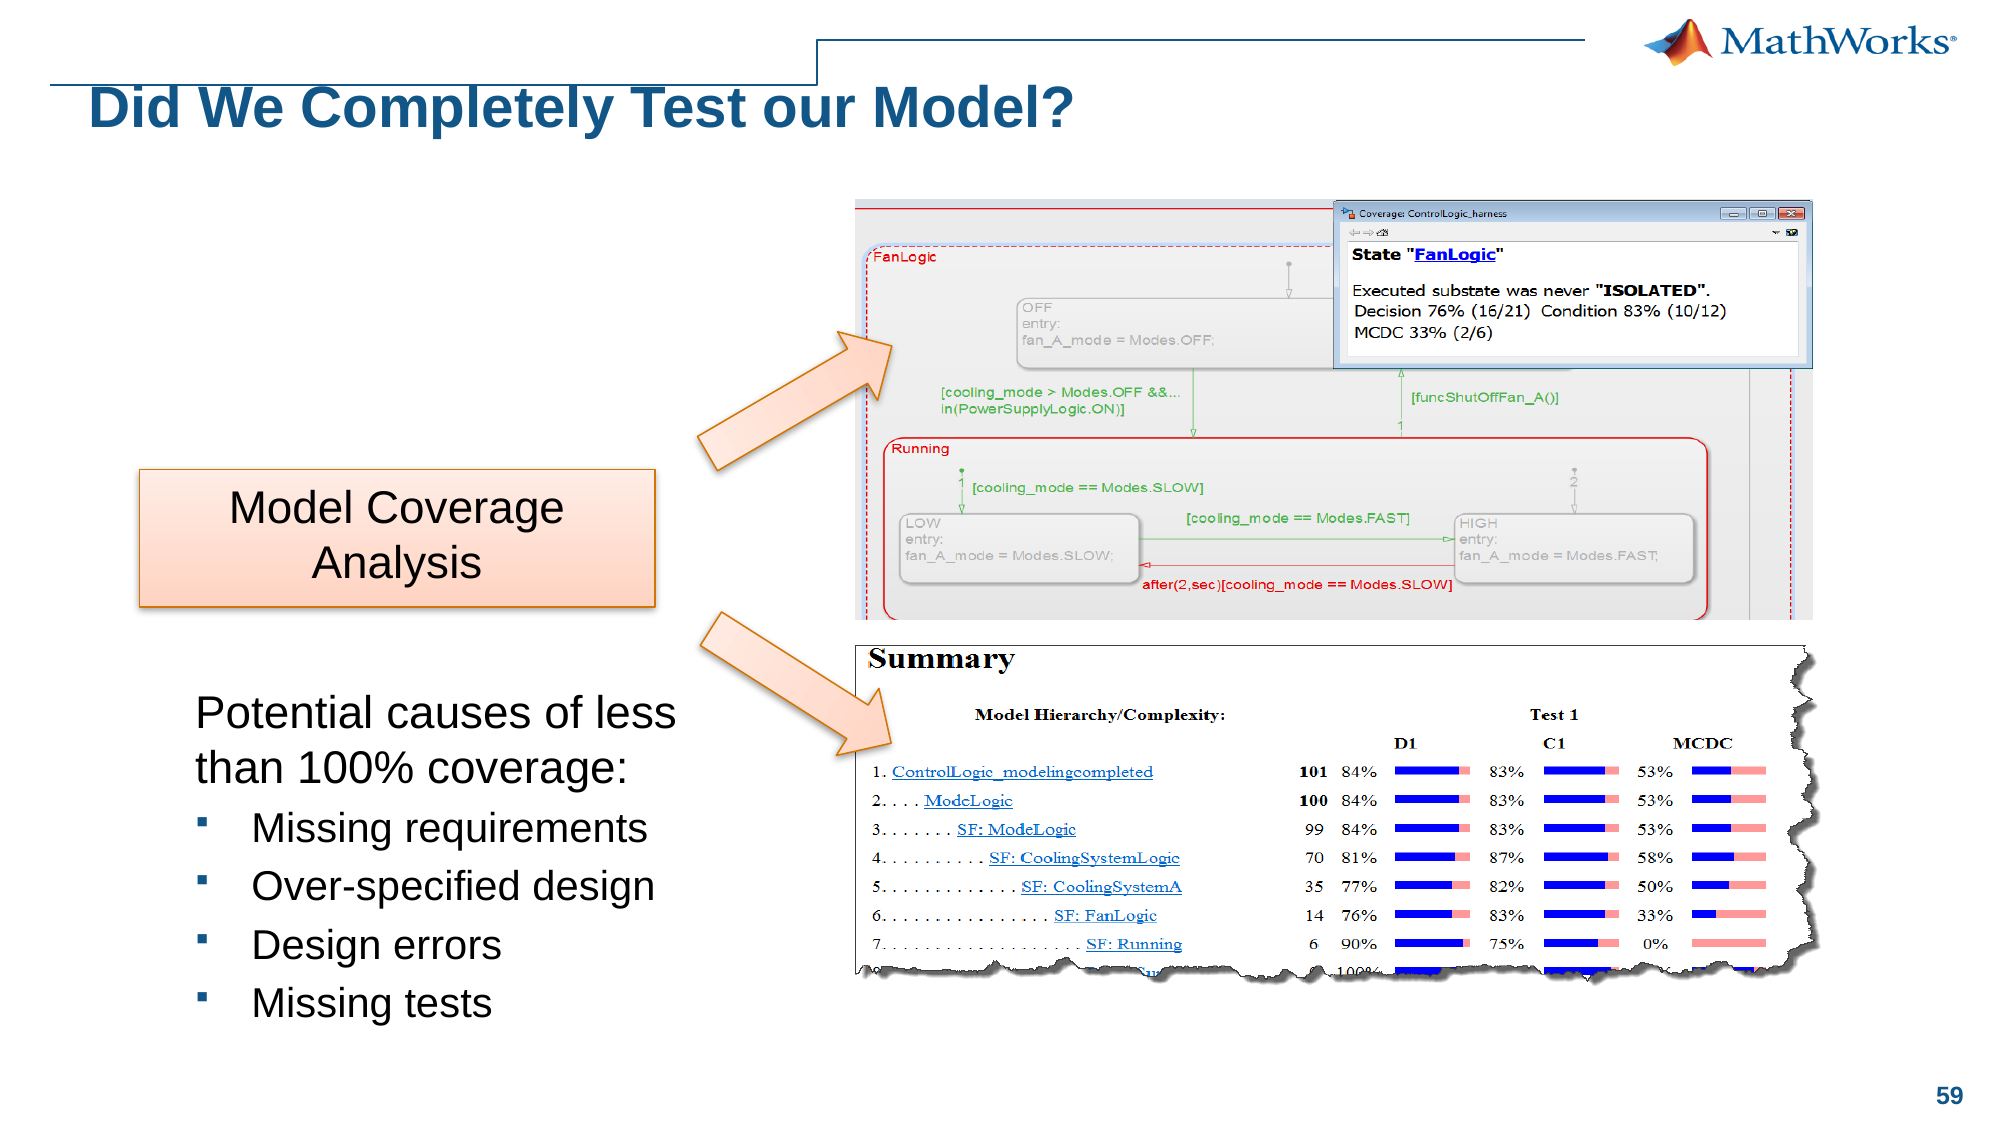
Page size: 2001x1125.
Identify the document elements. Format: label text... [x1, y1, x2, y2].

text_box [696, 330, 850, 472]
text_box [699, 611, 850, 757]
picture [1634, 7, 1977, 78]
list Model Coverage Analysis [139, 469, 656, 608]
picture [855, 645, 1838, 1001]
list Potential causes of less than 100% coverage: Missing requirements Over-specified design Design errors Missing tests [180, 675, 788, 1025]
picture [855, 199, 1813, 620]
title Did We Completely Test our Model? [73, 61, 1836, 250]
